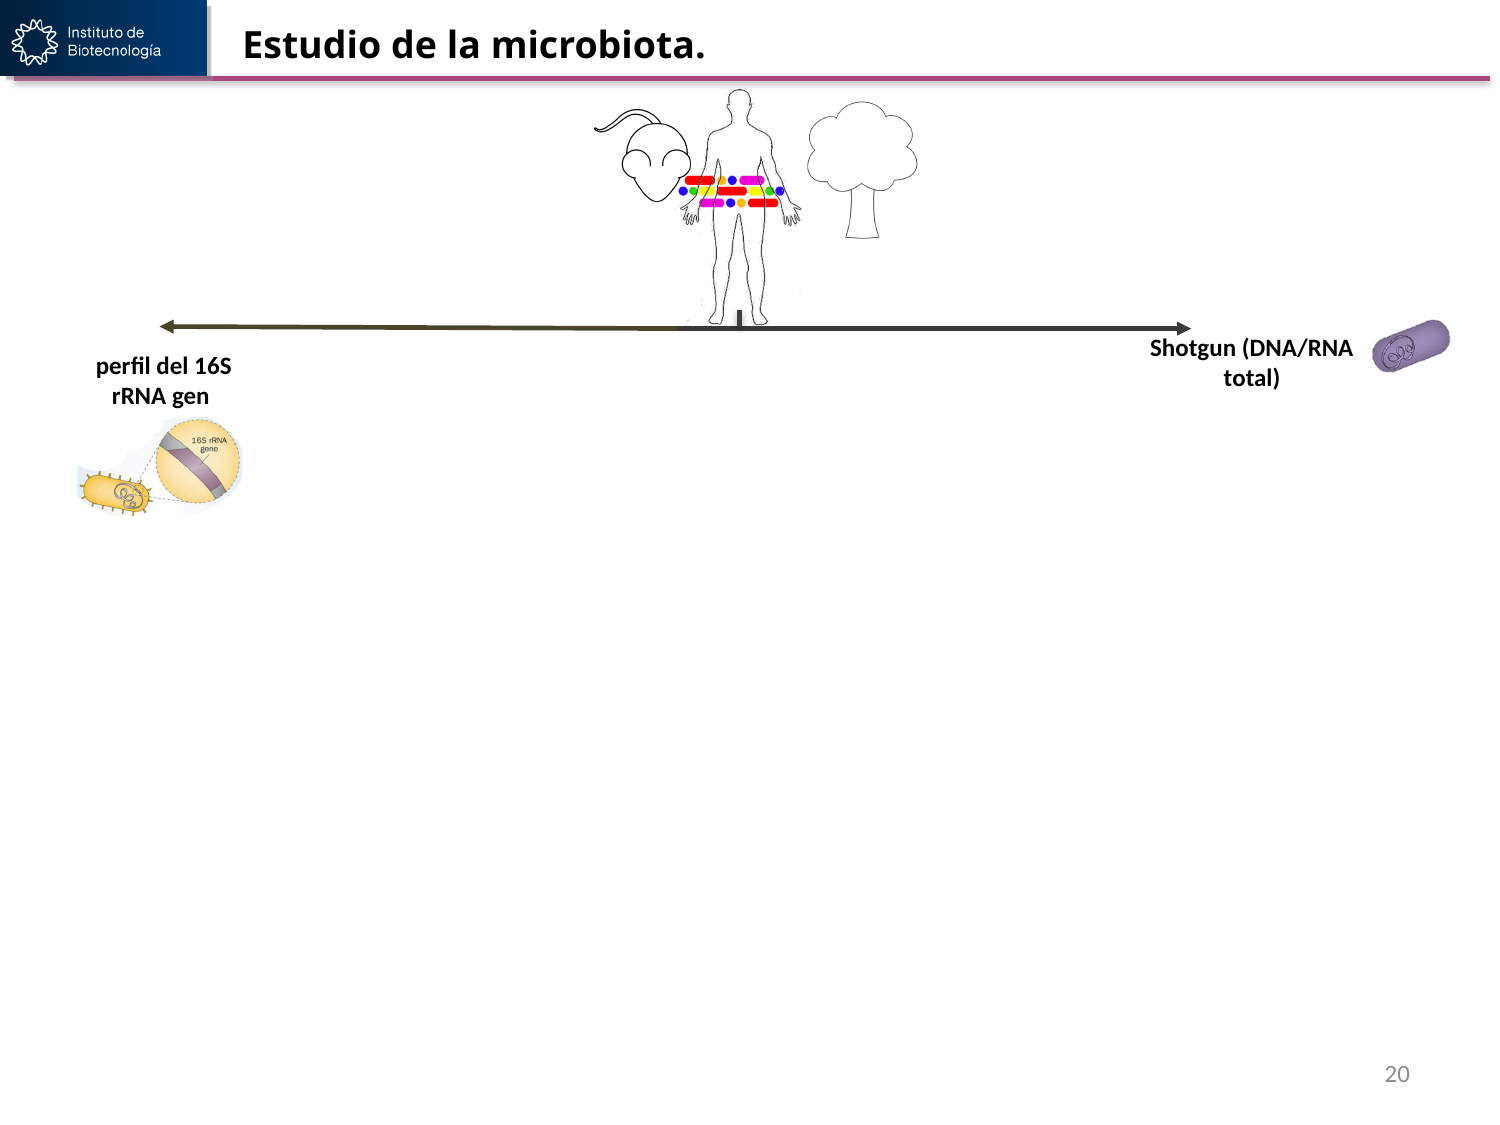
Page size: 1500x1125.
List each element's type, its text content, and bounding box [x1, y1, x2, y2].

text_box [46, 341, 276, 516]
picture [594, 85, 920, 328]
text_box Estudio de la microbiota. [227, 13, 722, 74]
picture [0, 0, 207, 77]
picture [1368, 302, 1452, 382]
slide_number 20 [1074, 1042, 1425, 1103]
text_box Shotgun (DNA/RNA total) [1114, 324, 1391, 399]
